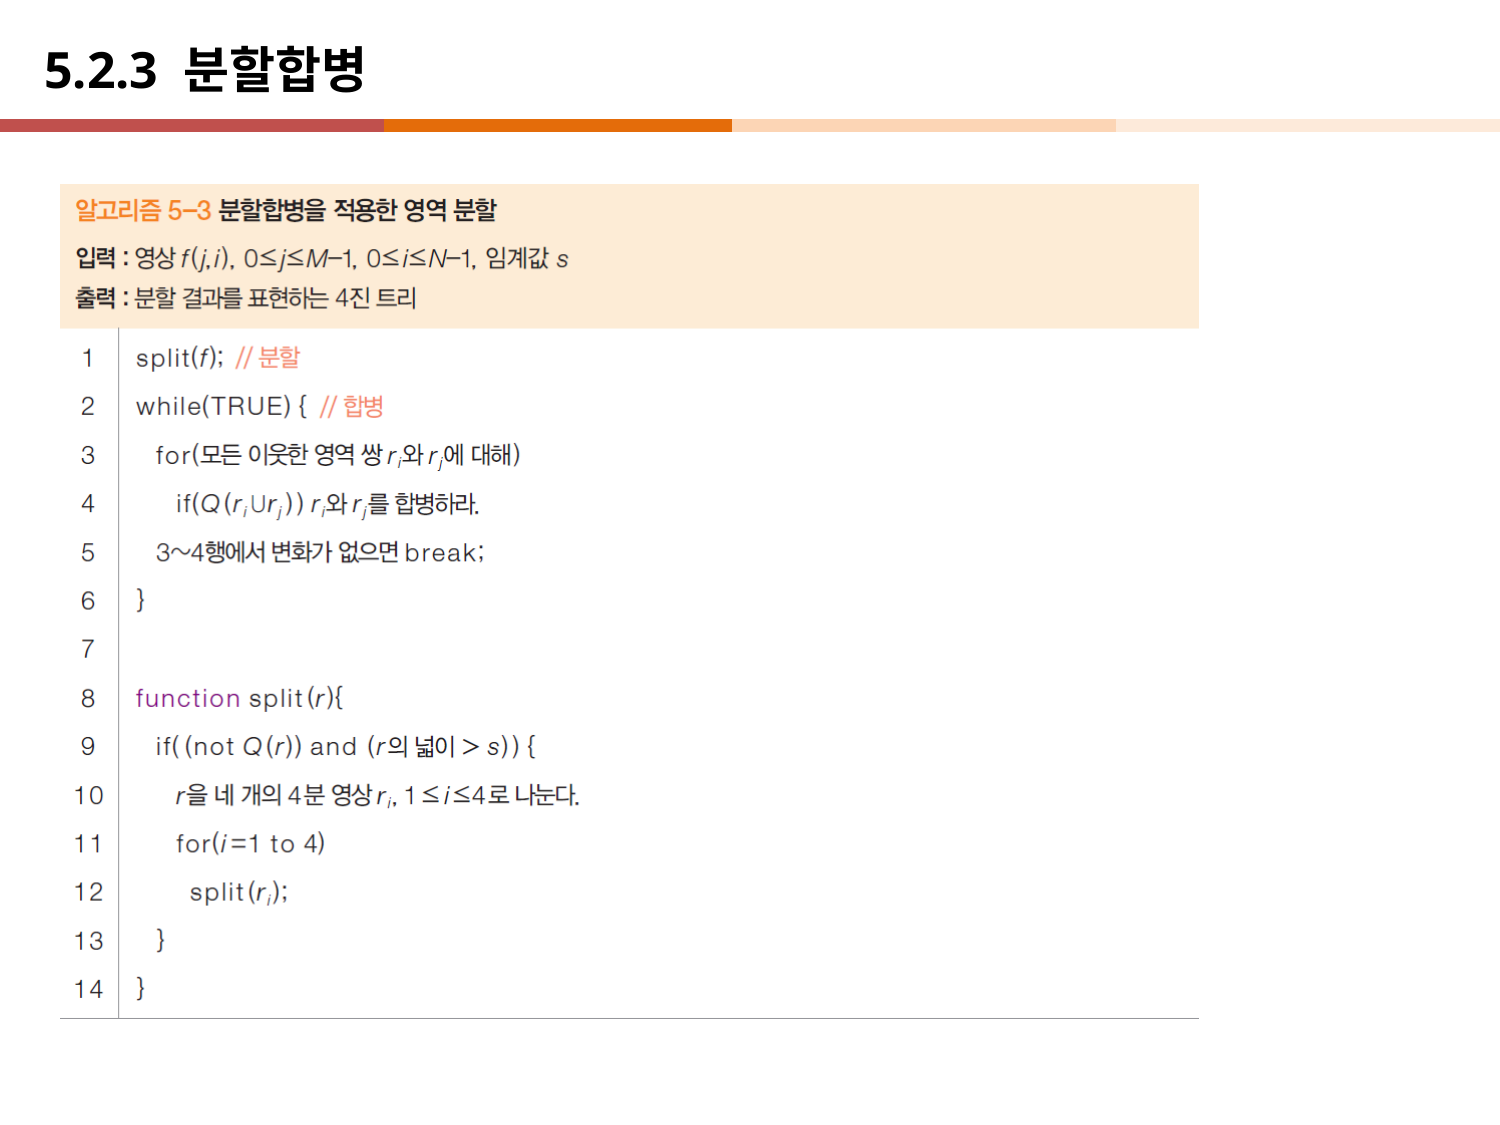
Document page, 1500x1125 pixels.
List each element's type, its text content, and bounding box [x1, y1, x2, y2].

title 5.2.3 분할합병 [29, 23, 1270, 114]
picture [60, 184, 1200, 1024]
